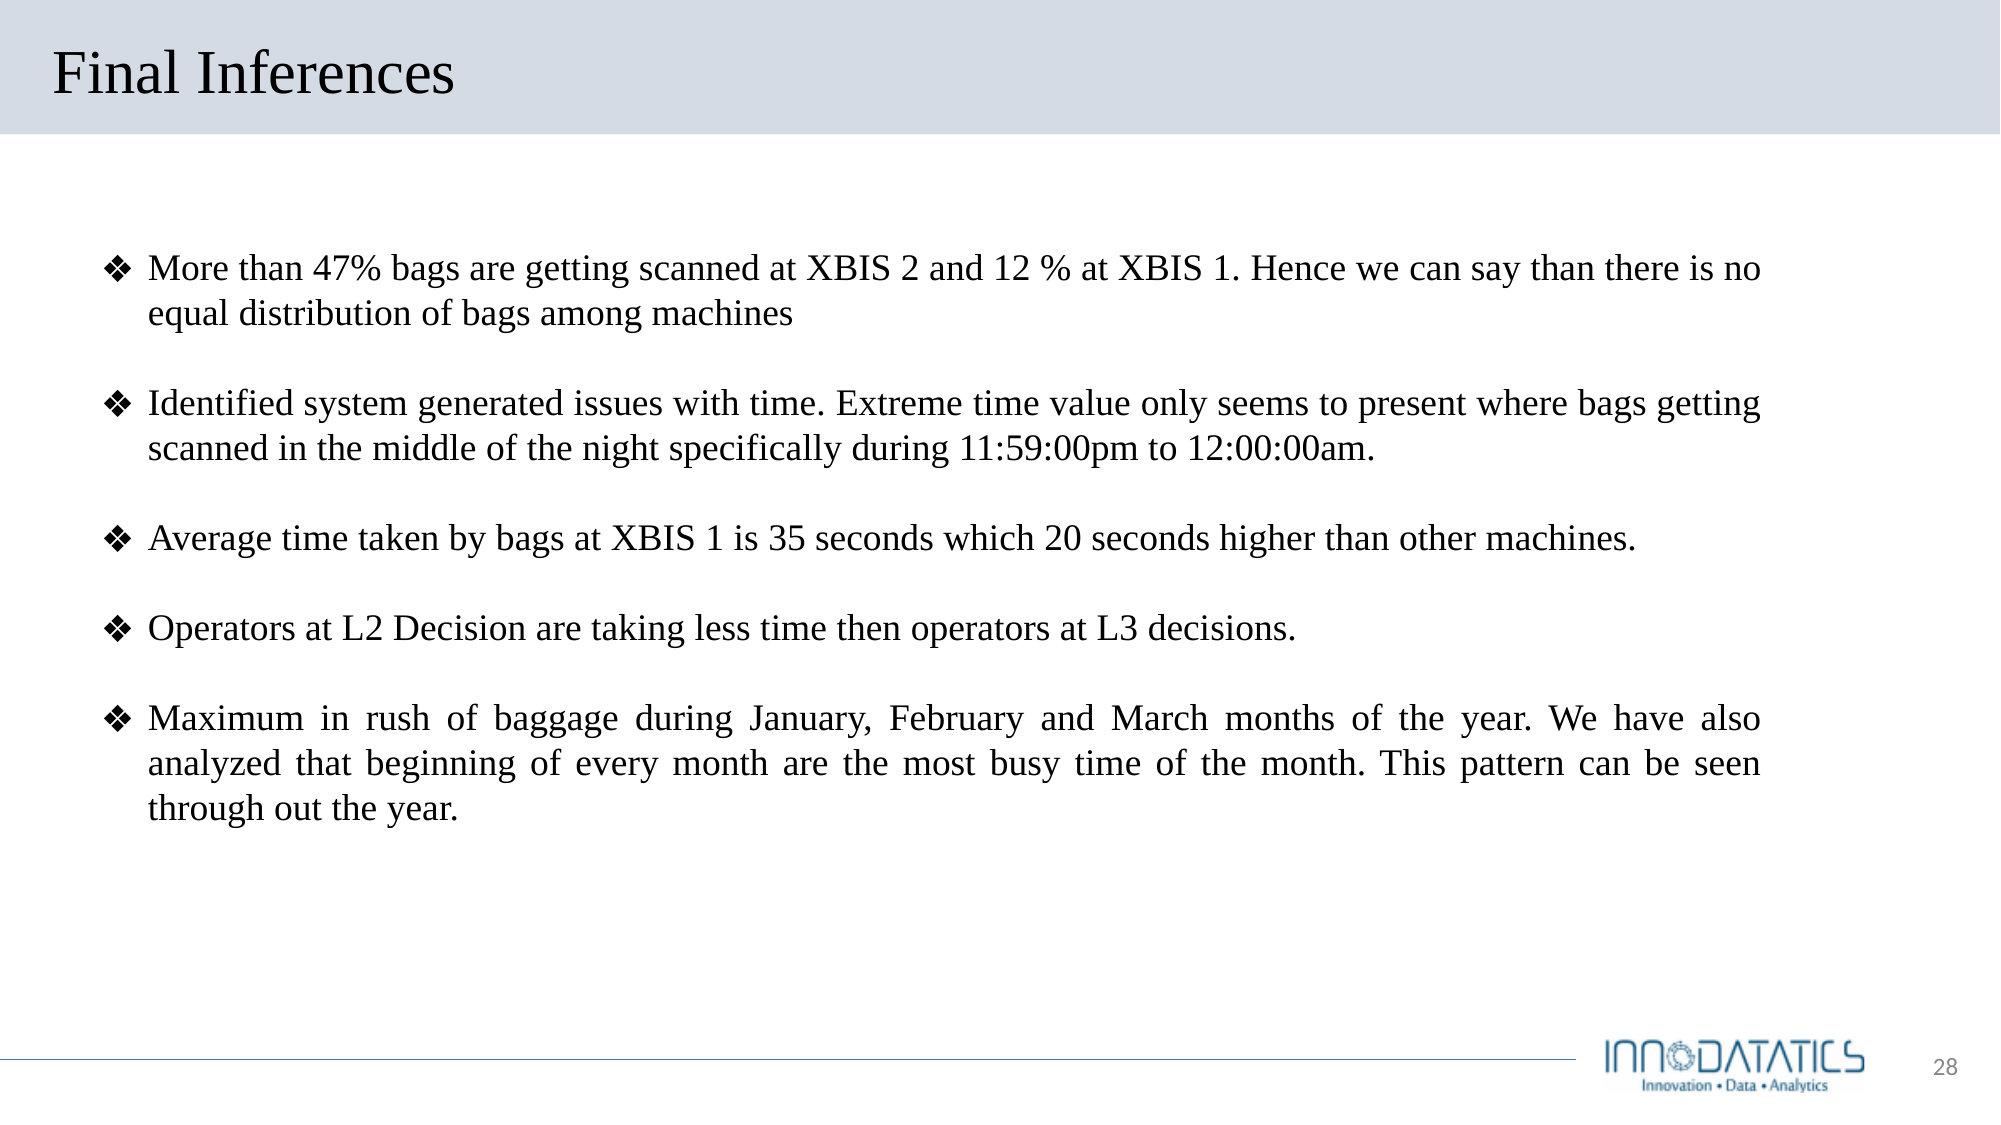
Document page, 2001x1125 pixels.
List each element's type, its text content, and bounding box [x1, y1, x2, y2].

text_box More than 47% bags are getting scanned at XBIS 2 and 12 % at XBIS 1. Hence we can say than there is no equal distribution of bags among machines Identified system generated issues with time. Extreme time value only seems to present where bags getting scanned in the middle of the night specifically during 11:59:00pm to 12:00:00am. Average time taken by bags at XBIS 1 is 35 seconds which 20 seconds higher than other machines. Operators at L2 Decision are taking less time then operators at L3 decisions. Maximum in rush of baggage during January, February and March months of the year. We have also analyzed that beginning of every month are the most busy time of the month. This pattern can be seen through out the year. [85, 175, 1779, 881]
picture [1603, 1038, 1865, 1093]
title Final Inferences [37, 0, 1763, 175]
slide_number 28 [1909, 1041, 1974, 1090]
